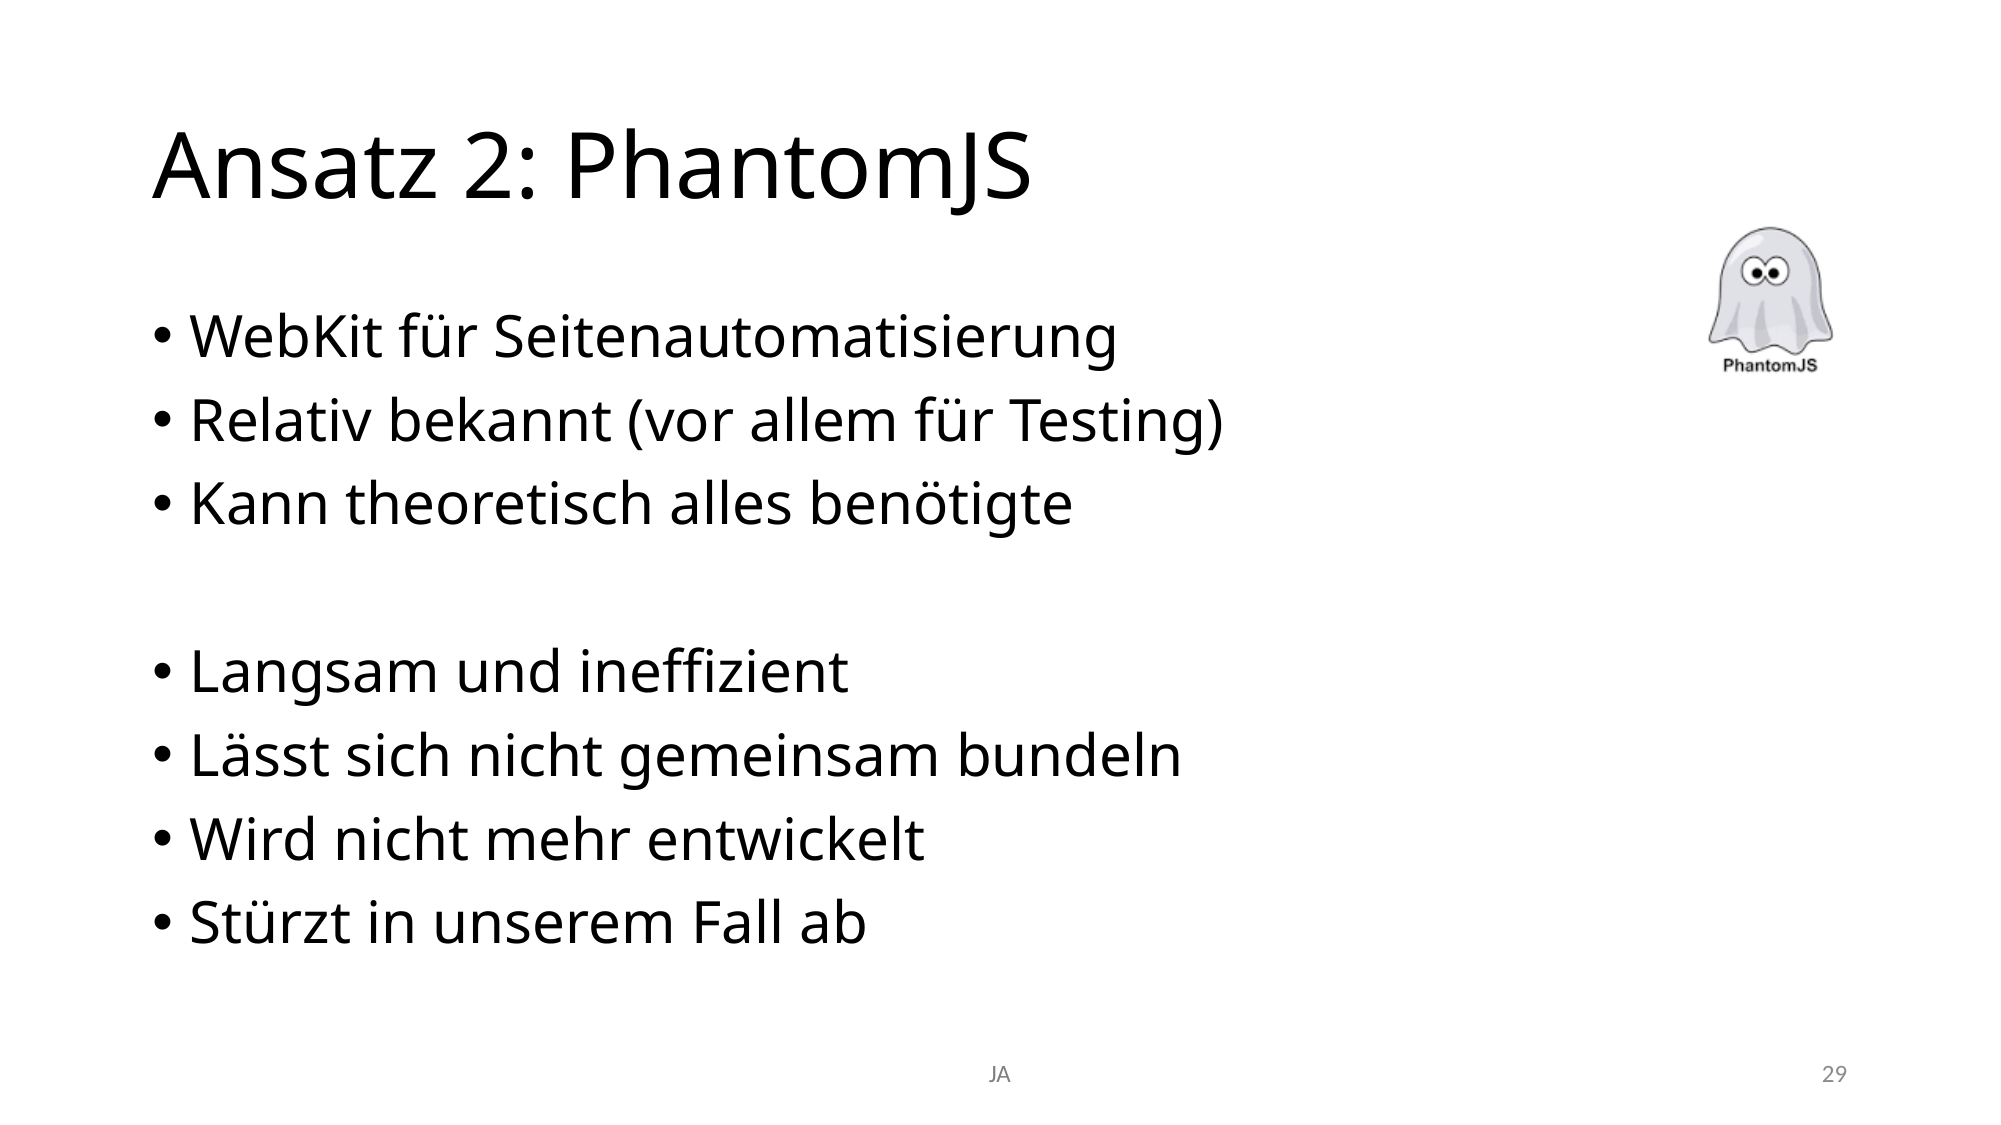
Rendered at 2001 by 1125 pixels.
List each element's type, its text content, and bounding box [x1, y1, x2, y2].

list WebKit für Seitenautomatisierung Relativ bekannt (vor allem für Testing) Kann theoretisch alles benötigte Langsam und ineffizient Lässt sich nicht gemeinsam bundeln Wird nicht mehr entwickelt Stürzt in unserem Fall ab [137, 299, 1863, 1014]
slide_number 29 [1412, 1042, 1863, 1103]
picture [1615, 177, 1927, 422]
title Ansatz 2: PhantomJS [137, 59, 1863, 278]
text_box JA [703, 1049, 1297, 1095]
